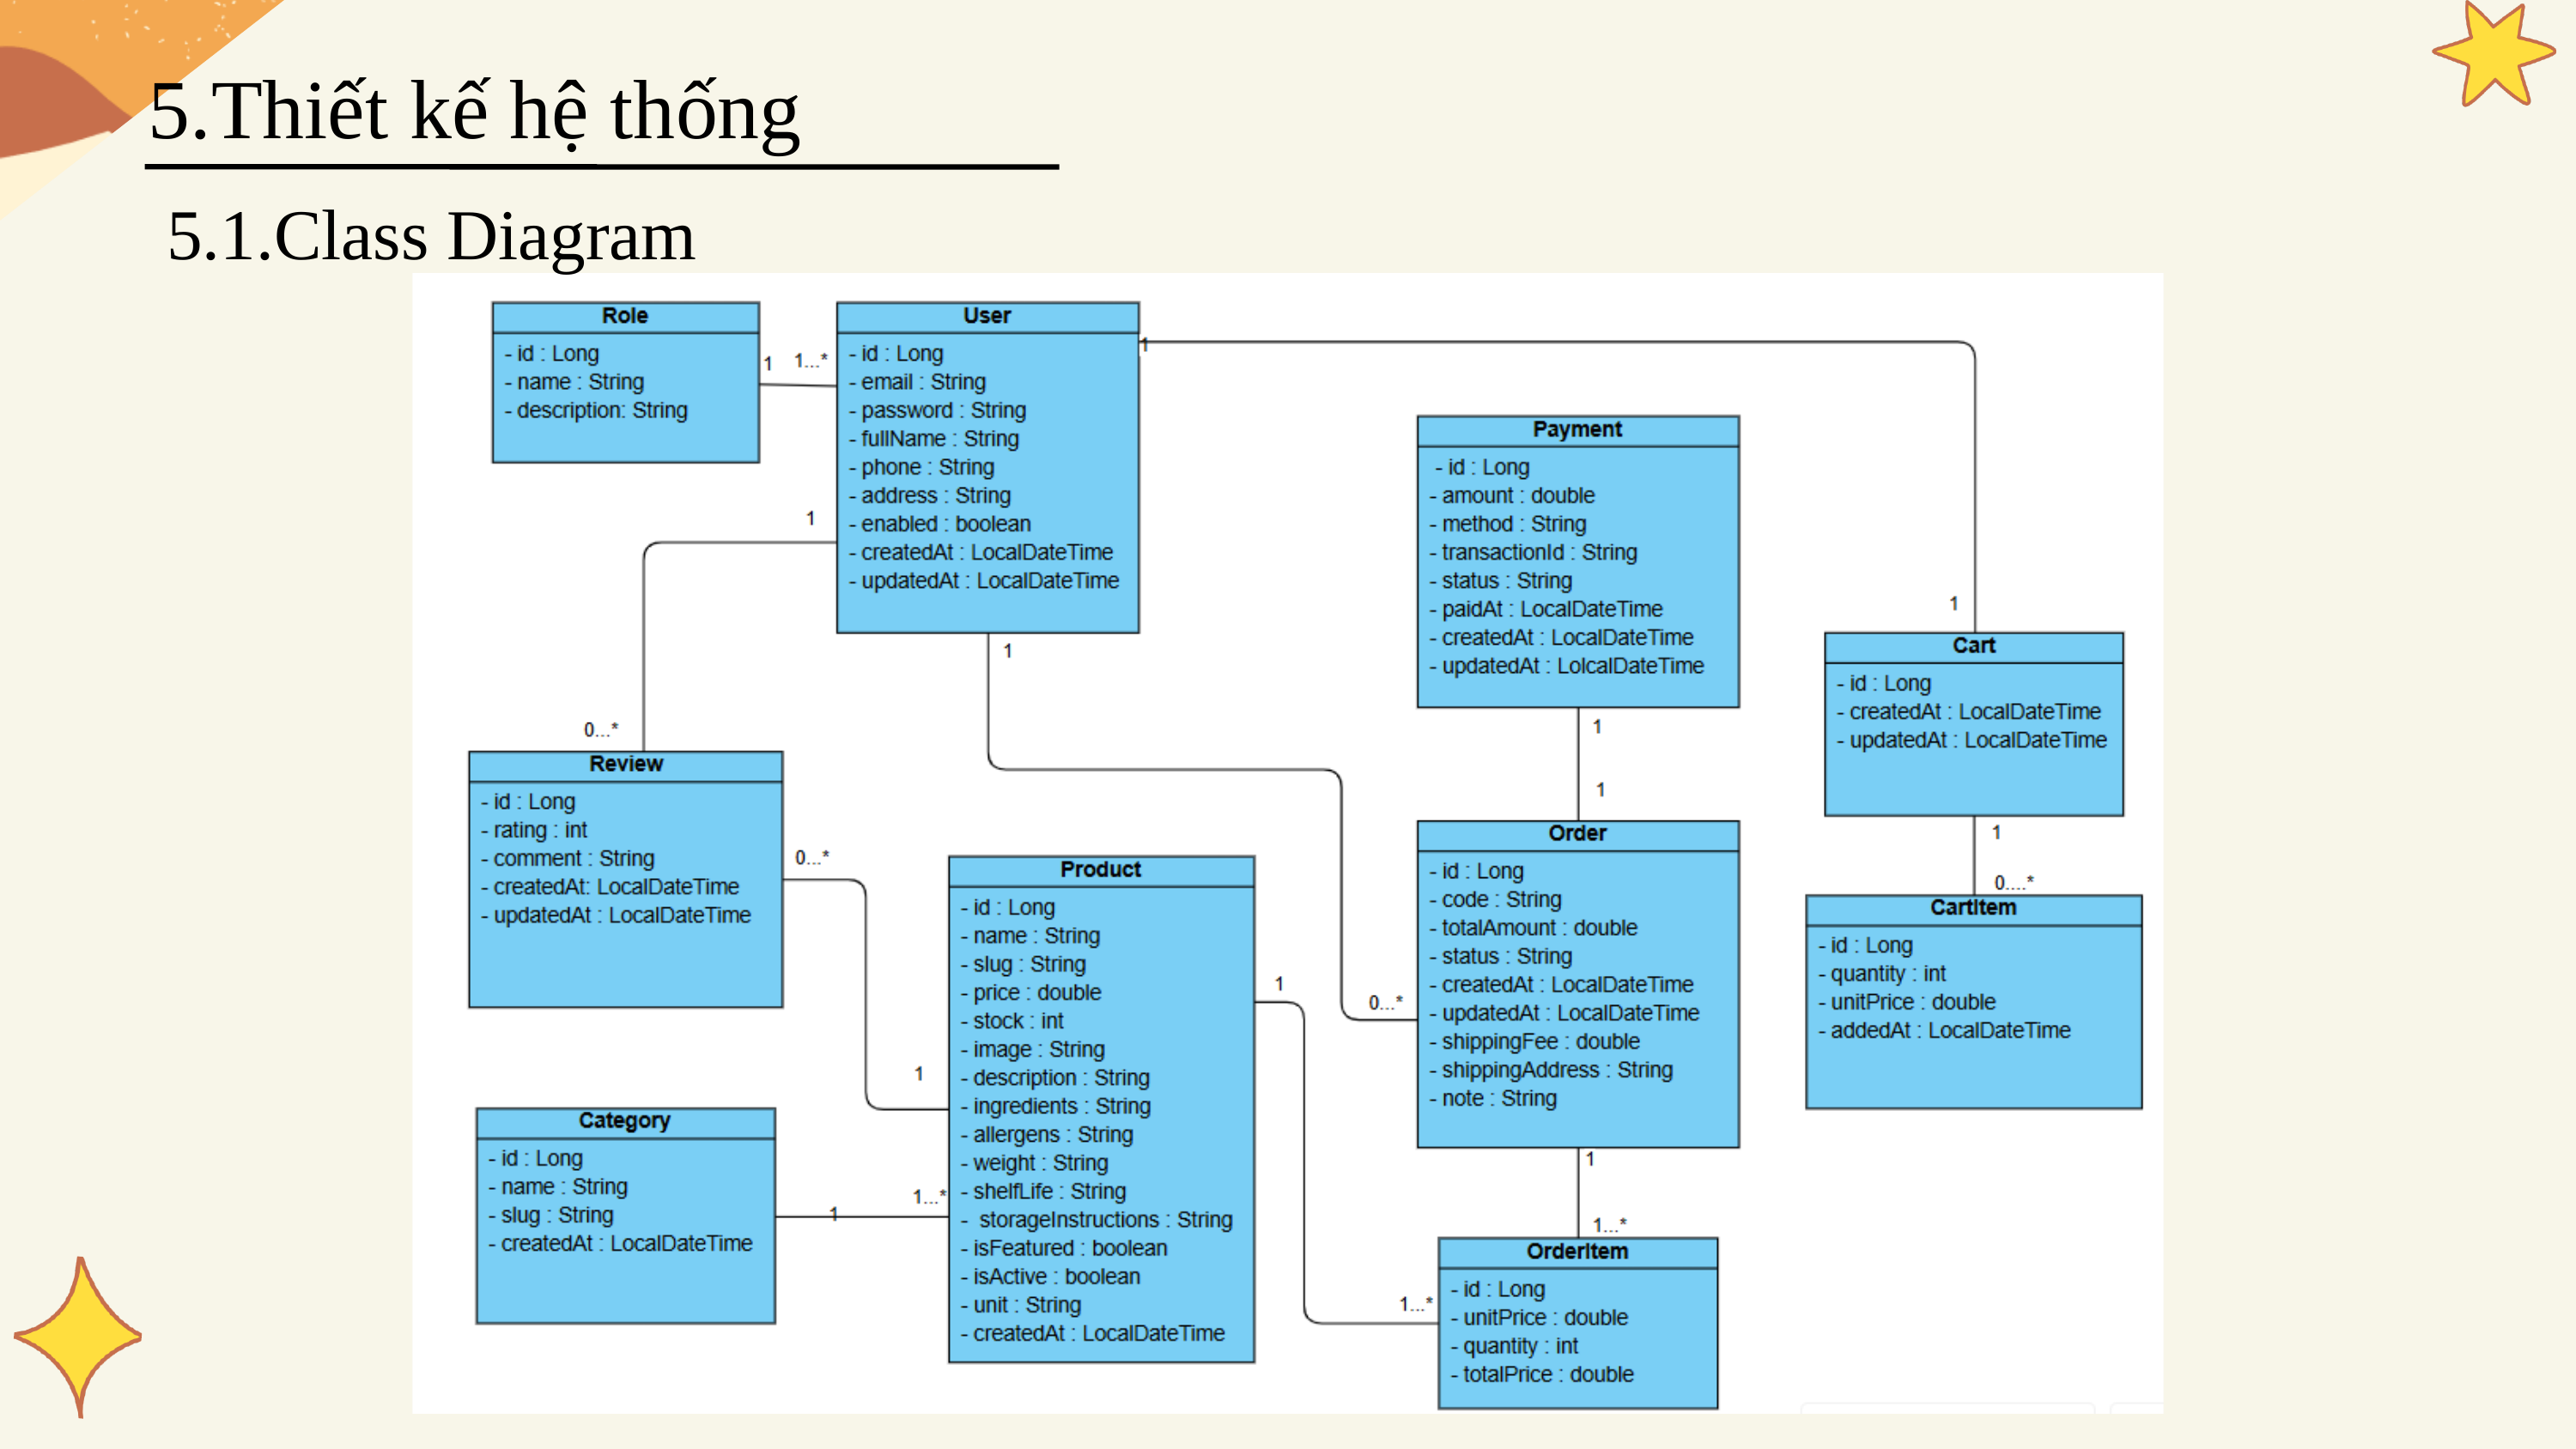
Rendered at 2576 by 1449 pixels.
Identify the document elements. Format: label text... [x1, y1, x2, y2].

text_box [0, 0, 284, 221]
text_box [412, 273, 2164, 1414]
text_box [2431, 0, 2557, 107]
text_box 5.Thiết kế hệ thống [148, 37, 1133, 155]
text_box [7, 1251, 149, 1424]
text_box 5.1.Class Diagram [144, 173, 720, 274]
